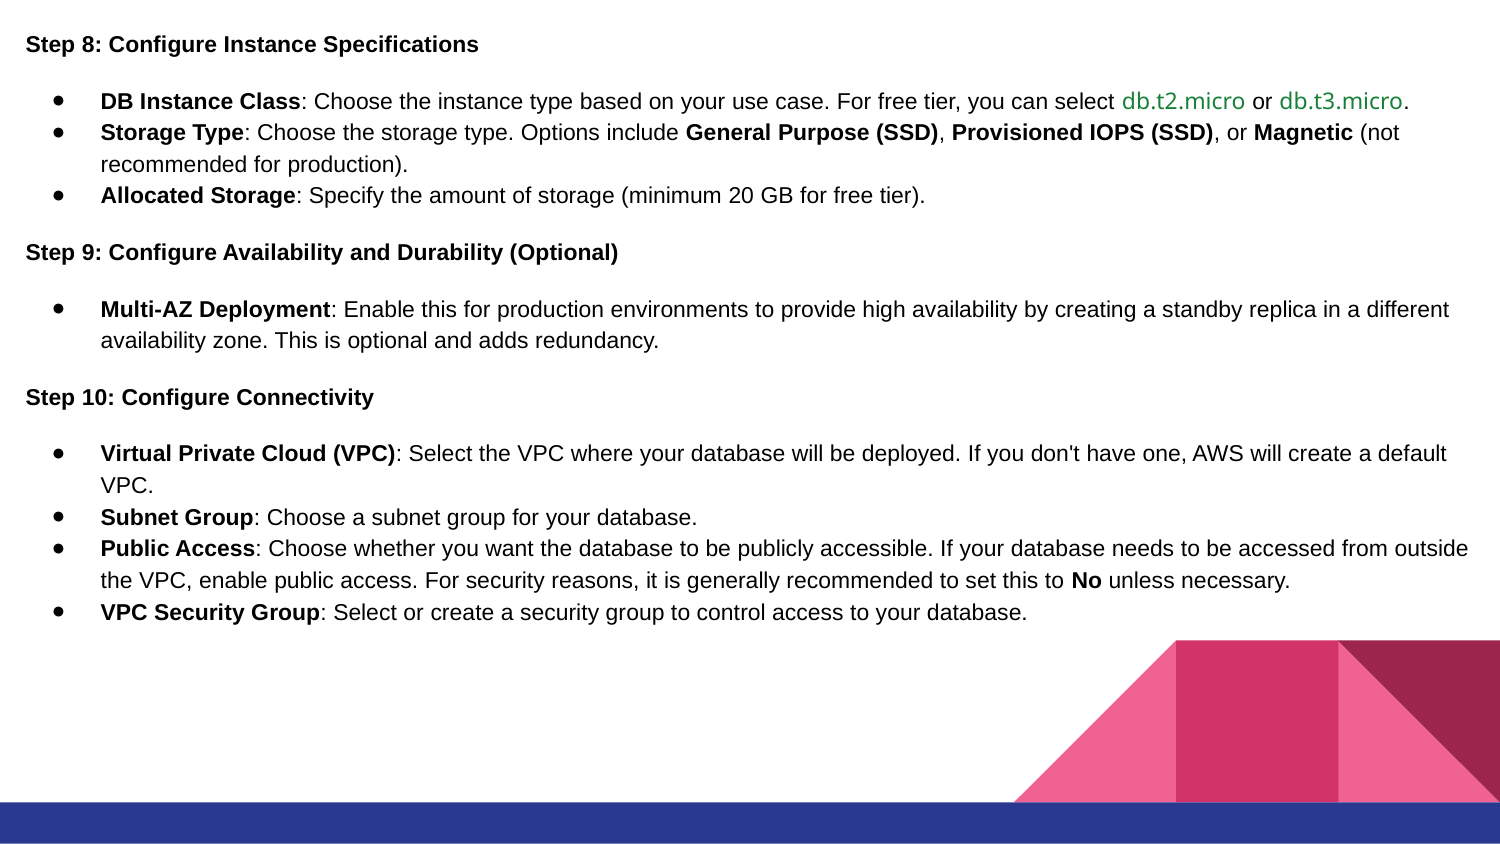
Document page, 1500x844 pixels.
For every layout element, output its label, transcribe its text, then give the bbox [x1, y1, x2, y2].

list Step 8: Configure Instance Specifications DB Instance Class: Choose the instance type based on your use case. For free tier, you can select db.t2.micro or db.t3.micro. Storage Type: Choose the storage type. Options include General Purpose (SSD), Provisioned IOPS (SSD), or Magnetic (not recommended for production). Allocated Storage: Specify the amount of storage (minimum 20 GB for free tier). Step 9: Configure Availability and Durability (Optional) Multi-AZ Deployment: Enable this for production environments to provide high availability by creating a standby replica in a different availability zone. This is optional and adds redundancy. Step 10: Configure Connectivity Virtual Private Cloud (VPC): Select the VPC where your database will be deployed. If you don't have one, AWS will create a default VPC. Subnet Group: Choose a subnet group for your database. Public Access: Choose whether you want the database to be publicly accessible. If your database needs to be accessed from outside the VPC, enable public access. For security reasons, it is generally recommended to set this to No unless necessary. VPC Security Group: Select or create a security group to control access to your database. [10, 10, 1500, 799]
